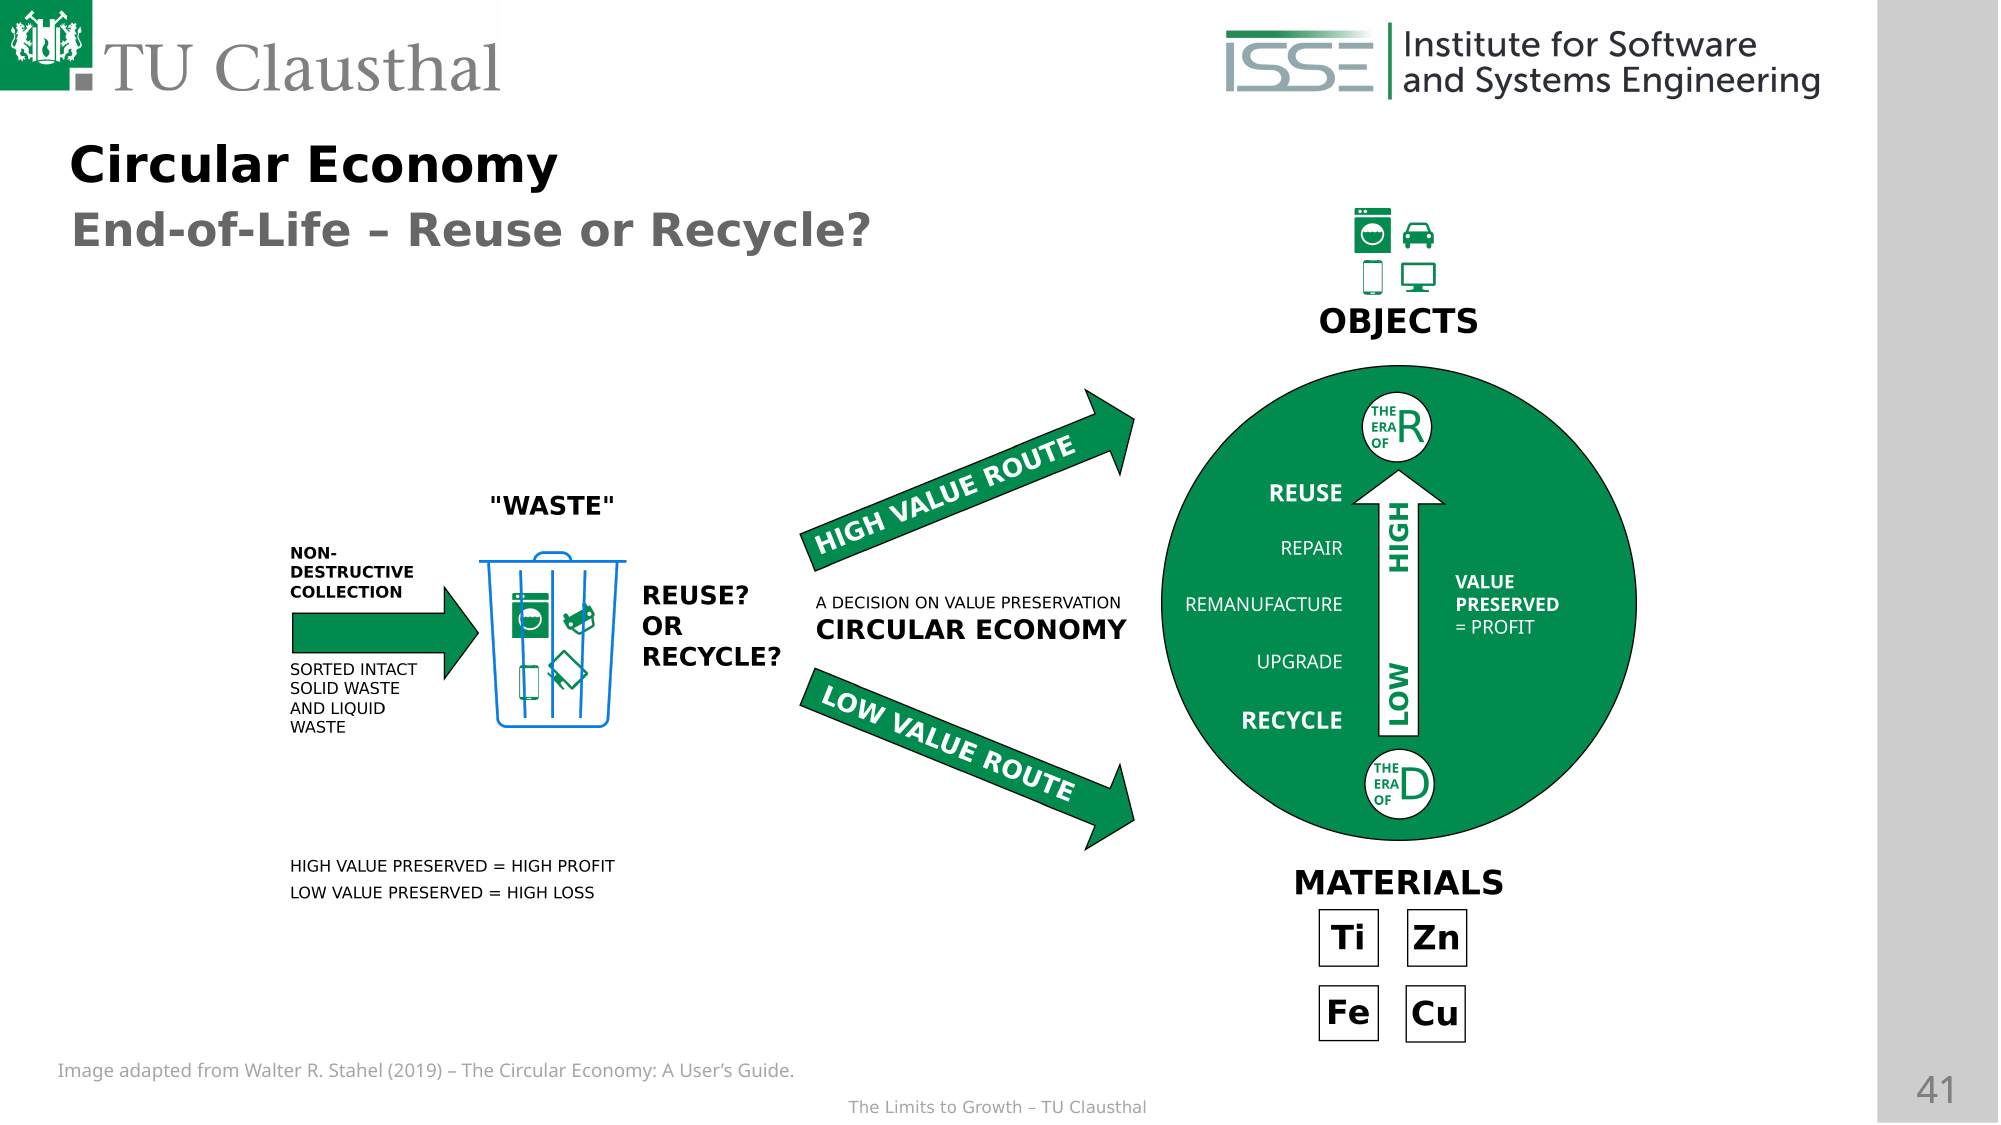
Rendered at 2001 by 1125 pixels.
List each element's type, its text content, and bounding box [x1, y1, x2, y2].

text_box Image adapted from Walter R. Stahel (2019) – The Circular Economy: A User’s Guide. [43, 1051, 1104, 1089]
picture [287, 206, 1637, 1044]
picture [1218, 22, 1825, 106]
text_box Circular Economy [54, 125, 1816, 205]
text_box End-of-Life – Reuse or Recycle? [70, 188, 1767, 267]
picture [0, 0, 500, 91]
